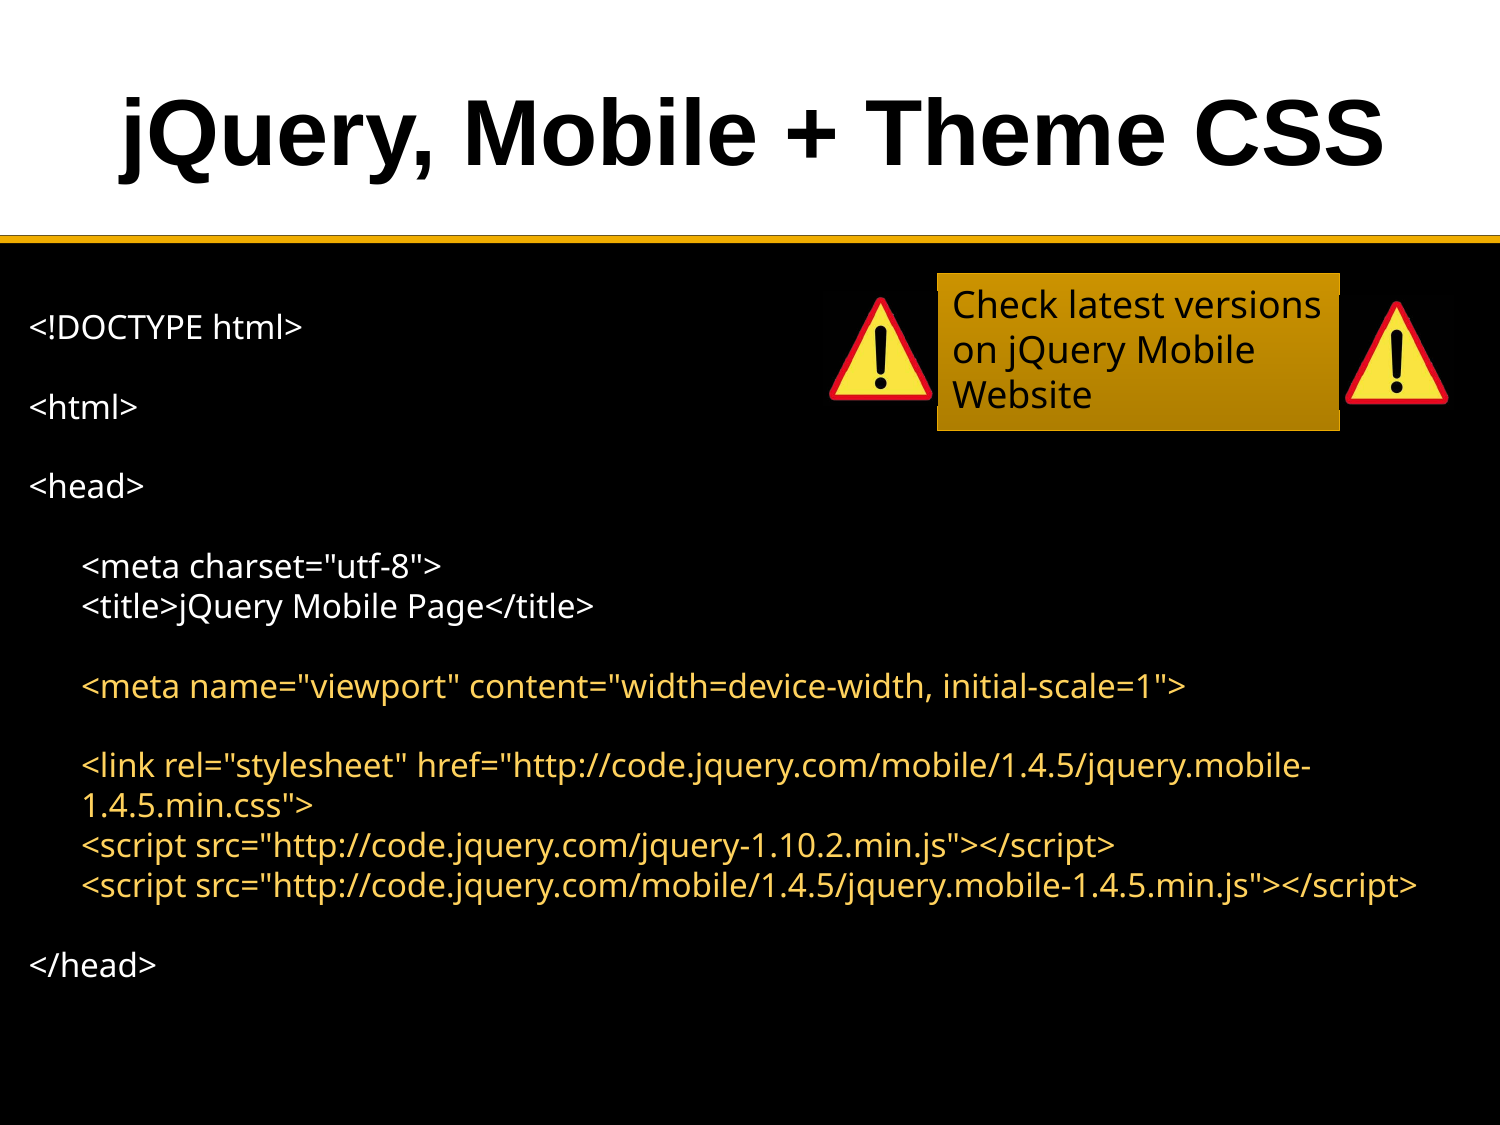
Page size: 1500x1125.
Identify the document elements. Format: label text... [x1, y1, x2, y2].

title jQuery, Mobile + Theme CSS [75, 25, 1425, 231]
text_box Check latest versions on jQuery Mobile Website [937, 273, 1340, 431]
picture [1339, 295, 1454, 410]
picture [823, 291, 938, 406]
list <!DOCTYPE html> <html> <head> <meta charset="utf-8"> <title>jQuery Mobile Page</title> <meta name="viewport" content="width=device-width, initial-scale=1"> <link rel="stylesheet" href="http://code.jquery.com/mobile/1.4.5/jquery.mobile-1.4.5.min.css"> <script src="http://code.jquery.com/jquery-1.10.2.min.js"></script> <script src="http://code.jquery.com/mobile/1.4.5/jquery.mobile-1.4.5.min.js"></script> </head> [0, 291, 1500, 1050]
